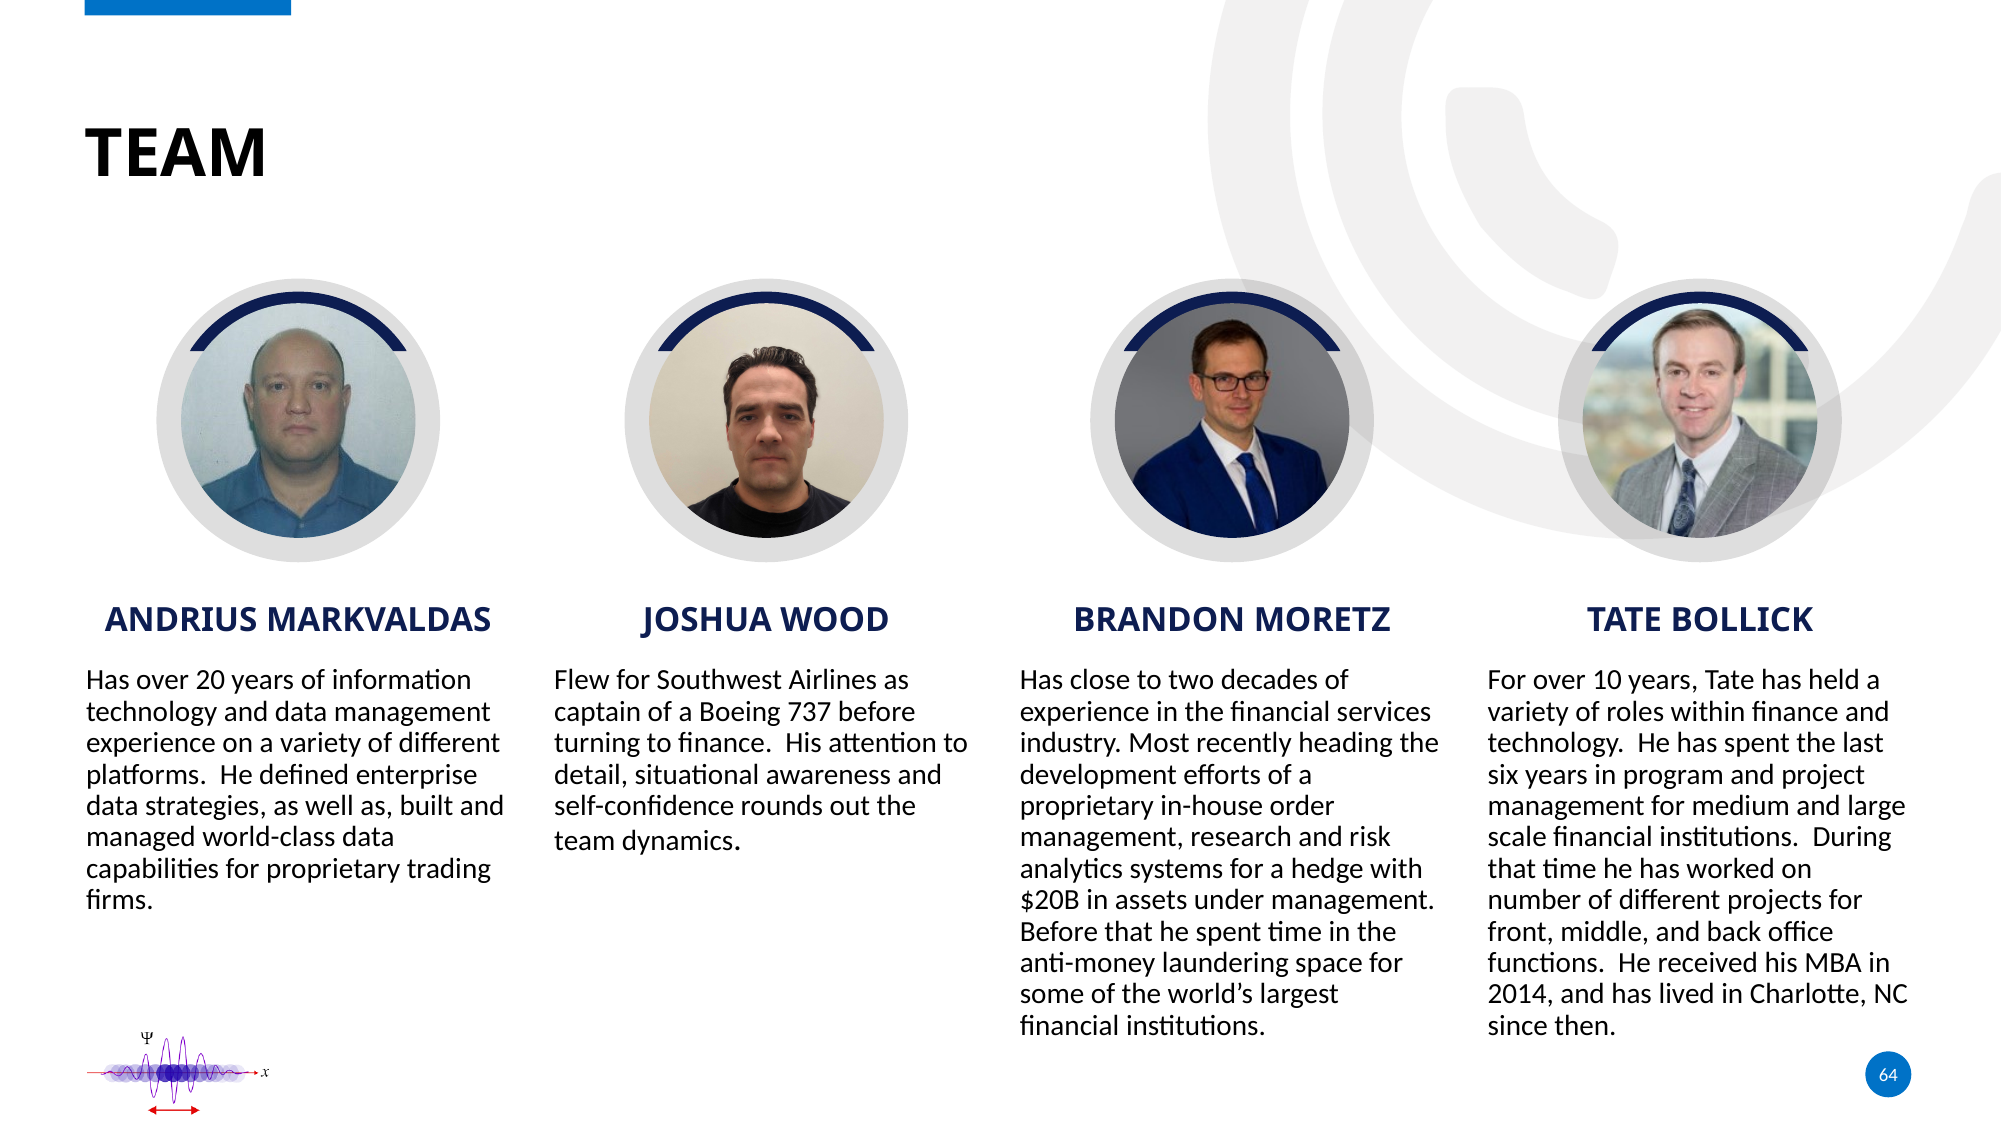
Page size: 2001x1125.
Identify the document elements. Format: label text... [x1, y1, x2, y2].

title team [84, 40, 1914, 192]
picture [1582, 303, 1818, 538]
picture [87, 1026, 269, 1116]
slide_number 64 [1864, 1059, 1913, 1090]
list For over 10 years, Tate has held a variety of roles within finance and technology. He has spent the last six years in program and project management for medium and large scale financial institutions. During that time he has worked on number of different projects for front, middle, and back office functions. He received his MBA in 2014, and has lived in Charlotte, NC since then. [1487, 664, 1913, 952]
list Andrius Markvaldas [86, 580, 511, 662]
picture [649, 303, 884, 538]
list Tate Bollick [1487, 580, 1913, 662]
picture [181, 303, 416, 538]
list Joshua Wood [554, 580, 979, 662]
picture [1114, 303, 1350, 538]
list Has over 20 years of information technology and data management experience on a variety of different platforms. He defined enterprise data strategies, as well as, built and managed world-class data capabilities for proprietary trading firms. [86, 664, 511, 952]
list Flew for Southwest Airlines as captain of a Boeing 737 before turning to finance. His attention to detail, situational awareness and self-confidence rounds out the team dynamics. [554, 664, 979, 952]
list Has close to two decades of experience in the financial services industry. Most recently heading the development efforts of a proprietary in-house order management, research and risk analytics systems for a hedge with $20B in assets under management. Before that he spent time in the anti-money laundering space for some of the world’s largest financial institutions. [1019, 664, 1445, 952]
list Brandon Moretz [1019, 580, 1445, 662]
